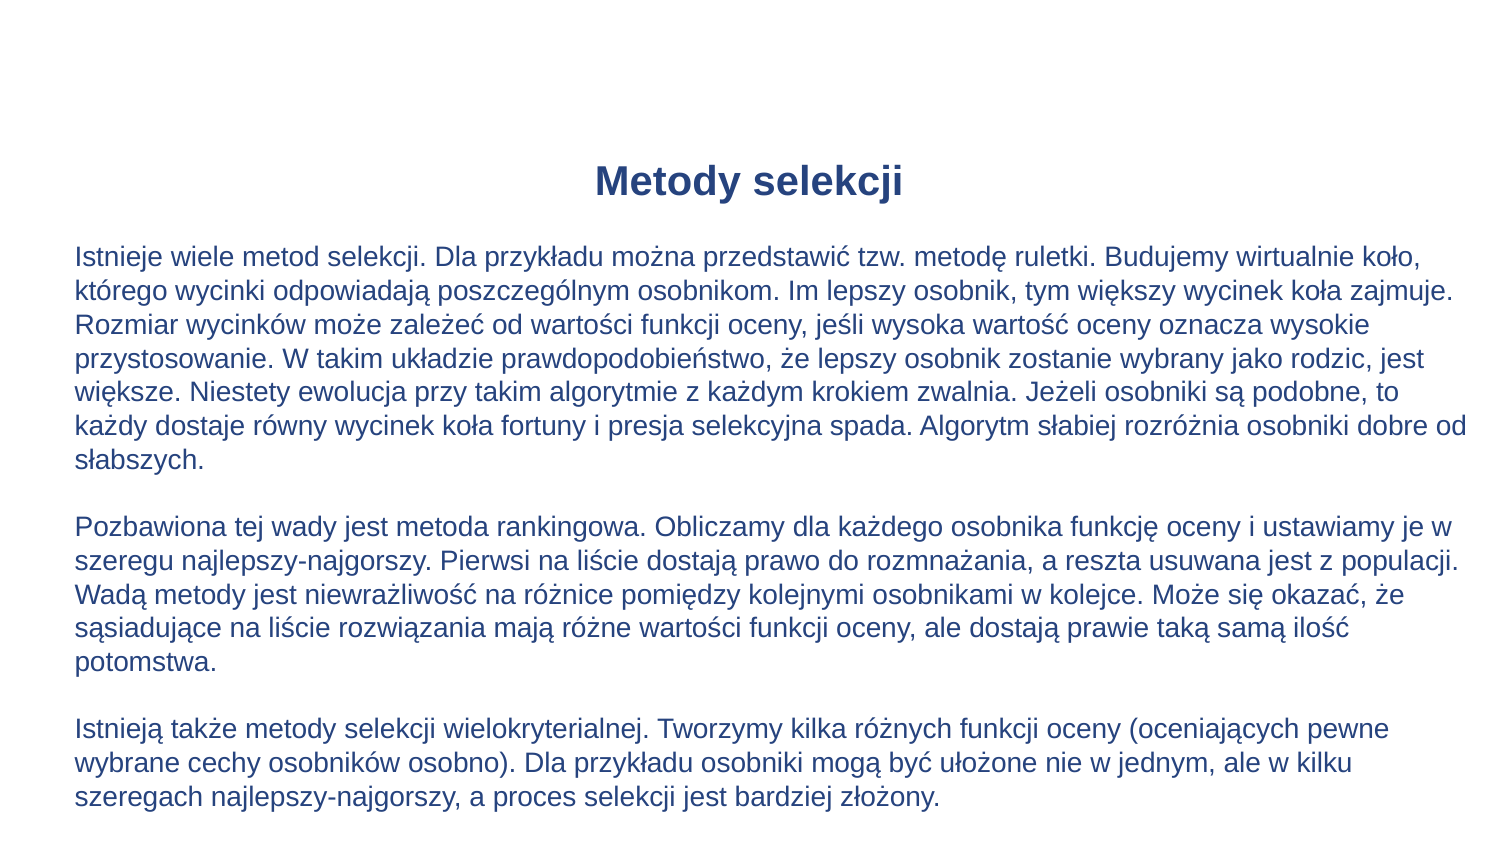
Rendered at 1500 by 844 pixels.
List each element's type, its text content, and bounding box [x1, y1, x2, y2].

text_box Istnieje wiele metod selekcji. Dla przykładu można przedstawić tzw. metodę ruletki. Budujemy wirtualnie koło, którego wycinki odpowiadają poszczególnym osobnikom. Im lepszy osobnik, tym większy wycinek koła zajmuje. Rozmiar wycinków może zależeć od wartości funkcji oceny, jeśli wysoka wartość oceny oznacza wysokie przystosowanie. W takim układzie prawdopodobieństwo, że lepszy osobnik zostanie wybrany jako rodzic, jest większe. Niestety ewolucja przy takim algorytmie z każdym krokiem zwalnia. Jeżeli osobniki są podobne, to każdy dostaje równy wycinek koła fortuny i presja selekcyjna spada. Algorytm słabiej rozróżnia osobniki dobre od słabszych. Pozbawiona tej wady jest metoda rankingowa. Obliczamy dla każdego osobnika funkcję oceny i ustawiamy je w szeregu najlepszy-najgorszy. Pierwsi na liście dostają prawo do rozmnażania, a reszta usuwana jest z populacji. Wadą metody jest niewrażliwość na różnice pomiędzy kolejnymi osobnikami w kolejce. Może się okazać, że sąsiadujące na liście rozwiązania mają różne wartości funkcji oceny, ale dostają prawie taką samą ilość potomstwa. Istnieją także metody selekcji wielokryterialnej. Tworzymy kilka różnych funkcji oceny (oceniających pewne wybrane cechy osobników osobno). Dla przykładu osobniki mogą być ułożone nie w jednym, ale w kilku szeregach najlepszy-najgorszy, a proces selekcji jest bardziej złożony. [59, 231, 1485, 820]
title Metody selekcji [70, 89, 1428, 212]
